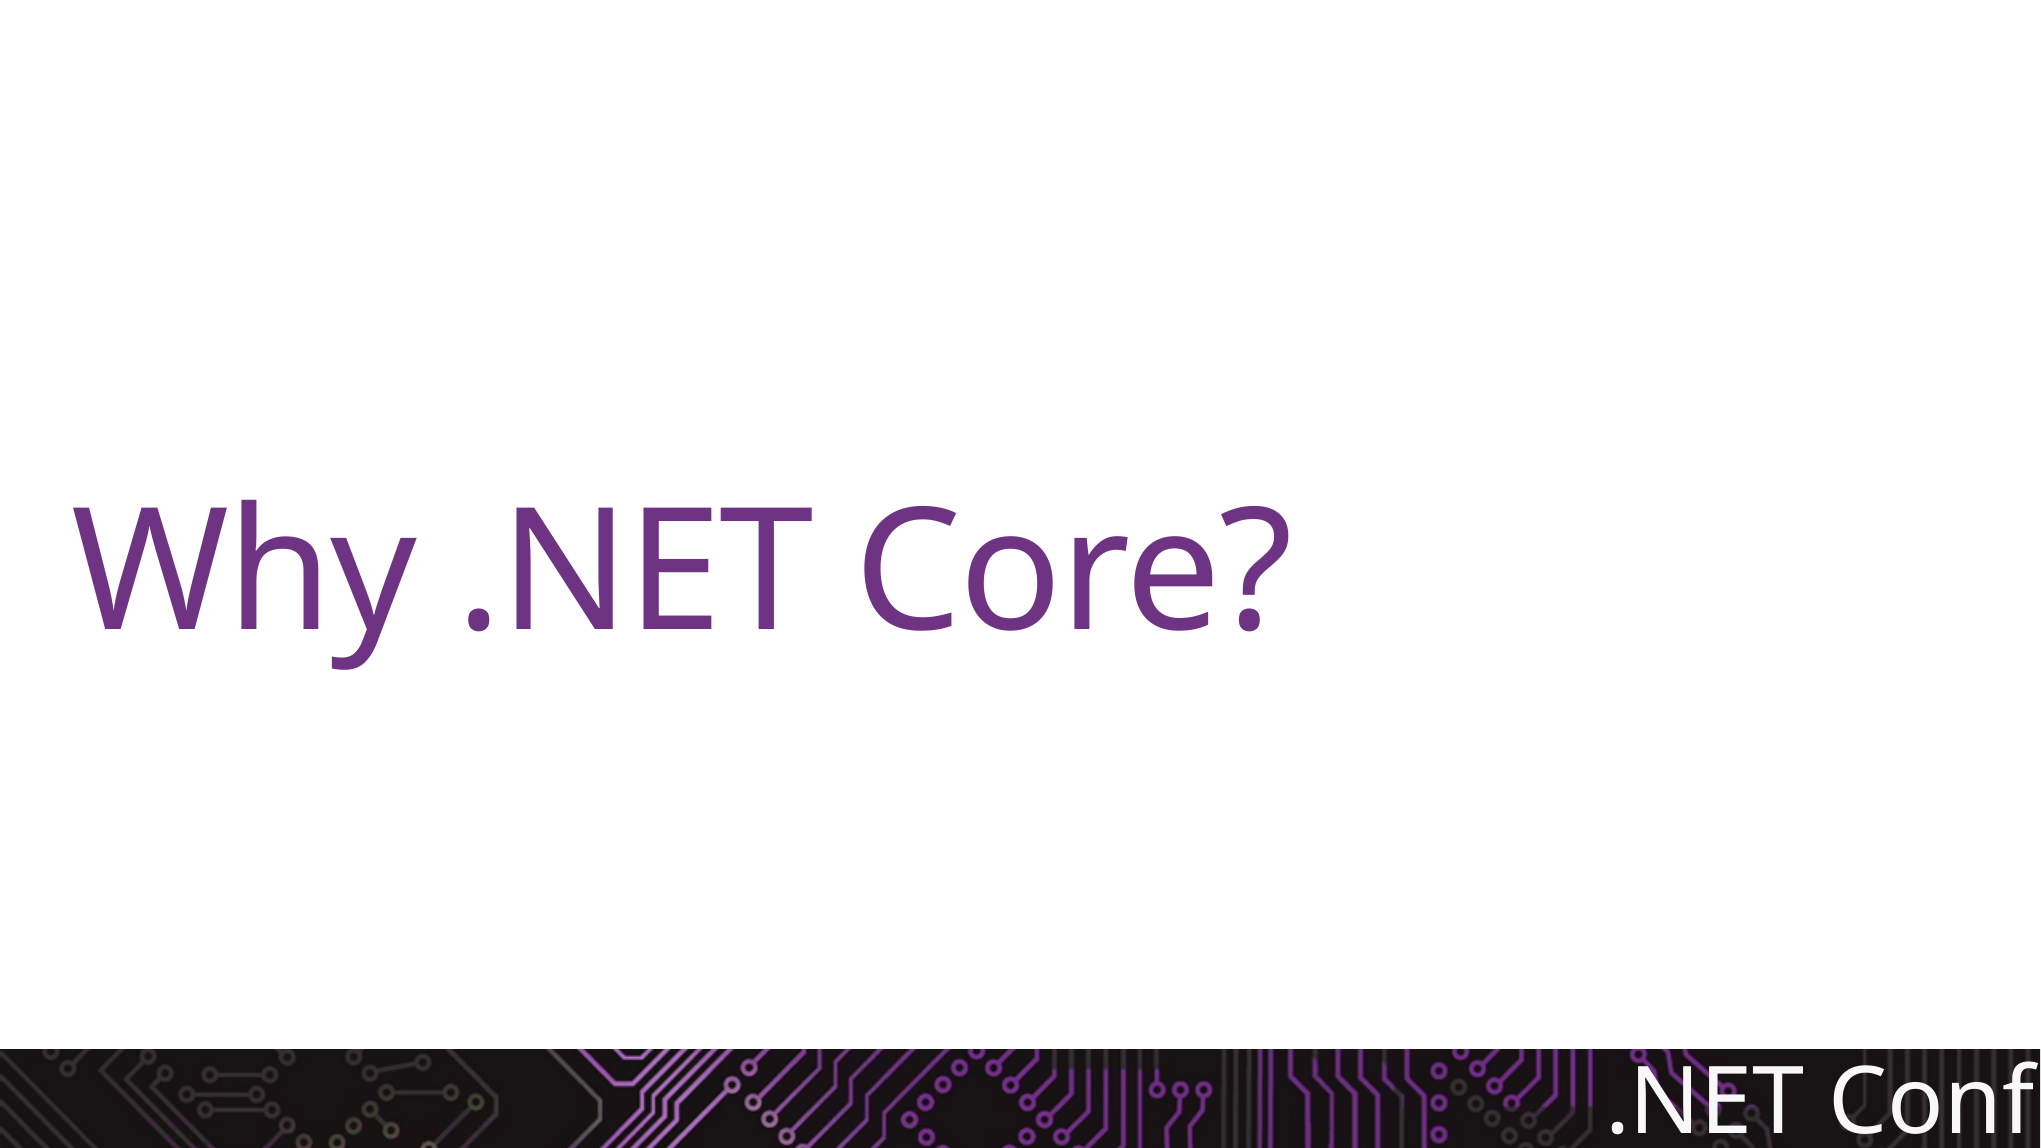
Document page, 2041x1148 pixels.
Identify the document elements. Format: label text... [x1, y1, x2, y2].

title Why .NET Core? [47, 517, 1966, 722]
picture [0, 1049, 2041, 1148]
footer [75, 1077, 721, 1114]
